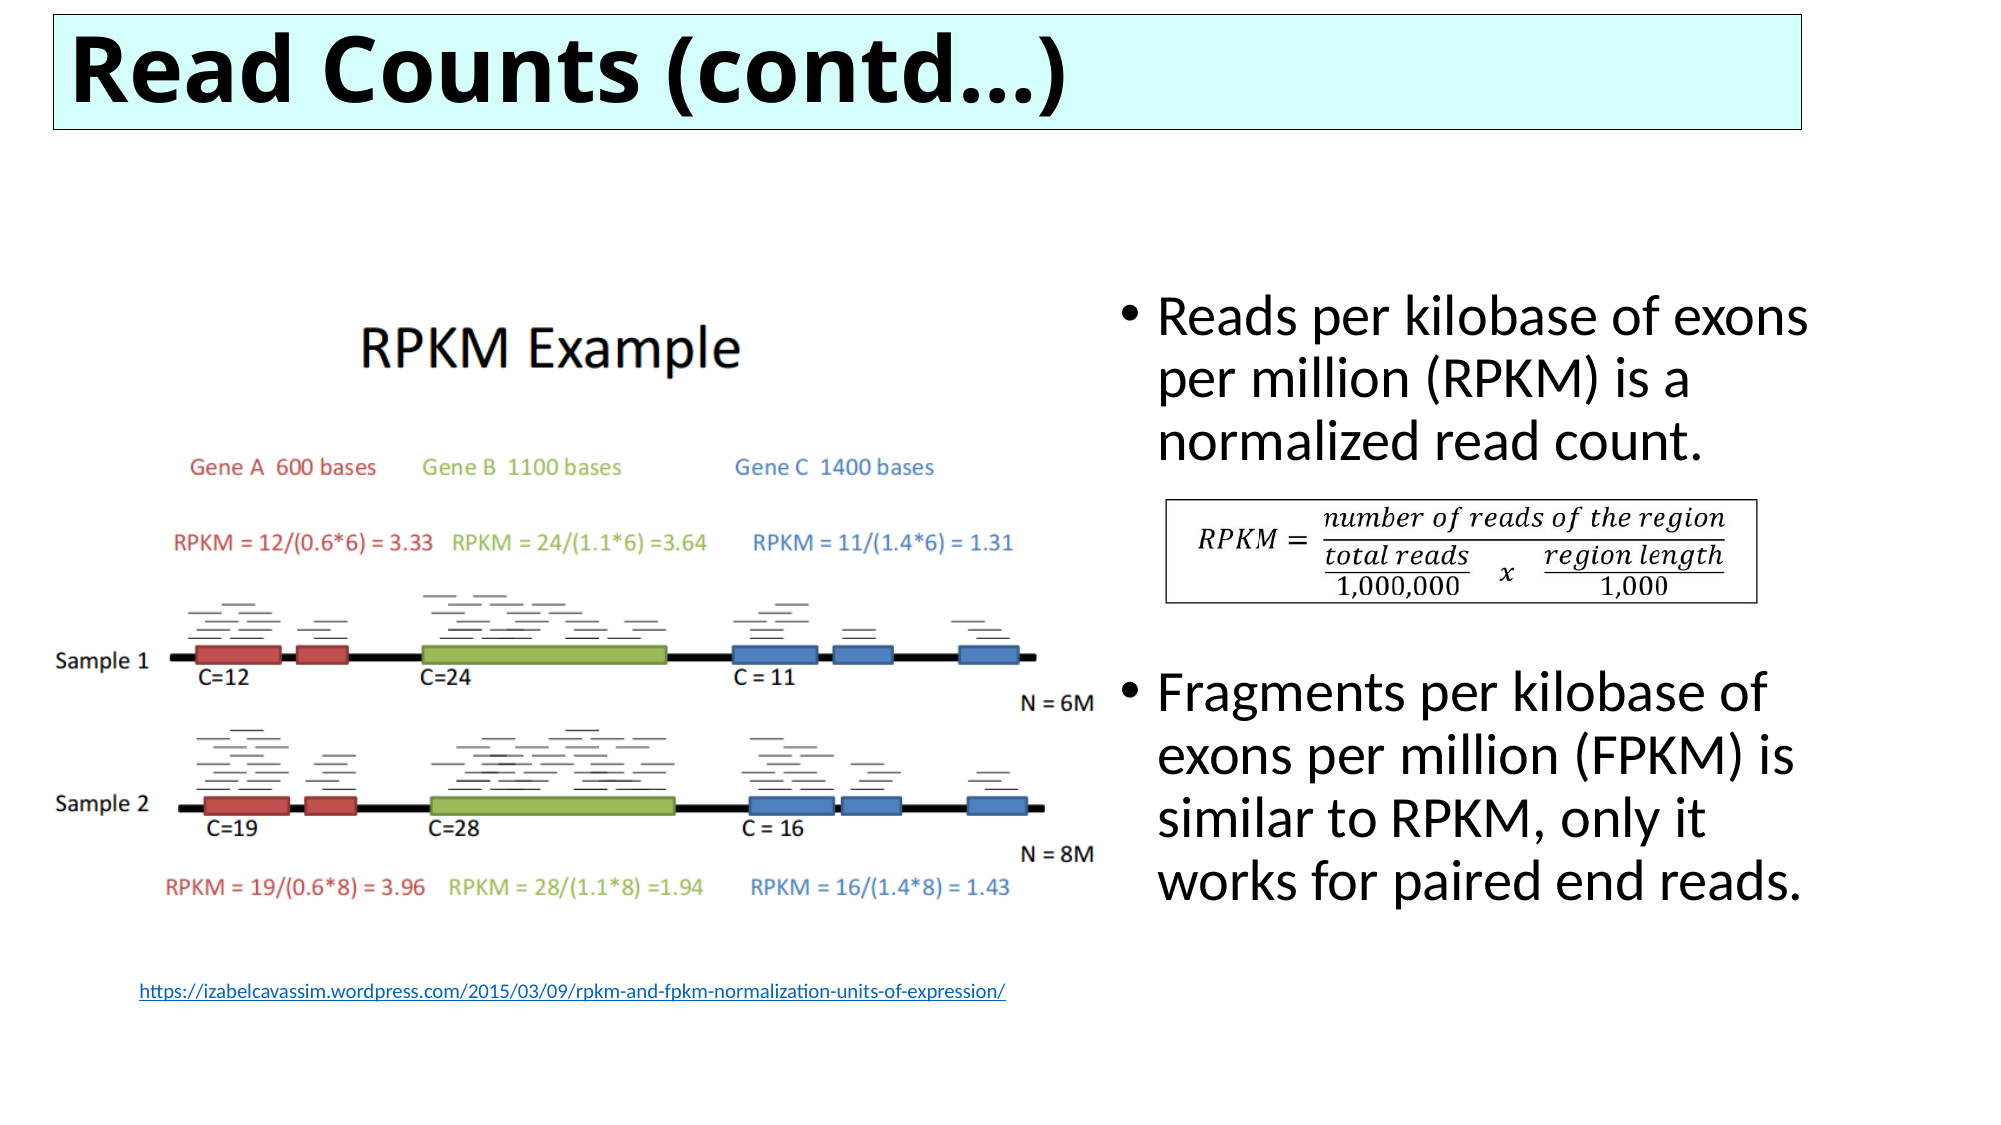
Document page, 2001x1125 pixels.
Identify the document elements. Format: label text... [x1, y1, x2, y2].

text_box https://izabelcavassim.wordpress.com/2015/03/09/rpkm-and-fpkm-normalization-units-of-expression/ [124, 993, 1021, 1010]
text_box Read Counts (contd…) [53, 14, 1802, 130]
picture [38, 298, 1118, 993]
picture [1159, 494, 1758, 606]
list Reads per kilobase of exons per million (RPKM) is a normalized read count. Fragments per kilobase of exons per million (FPKM) is similar to RPKM, only it works for paired end reads. [1104, 277, 1863, 1014]
